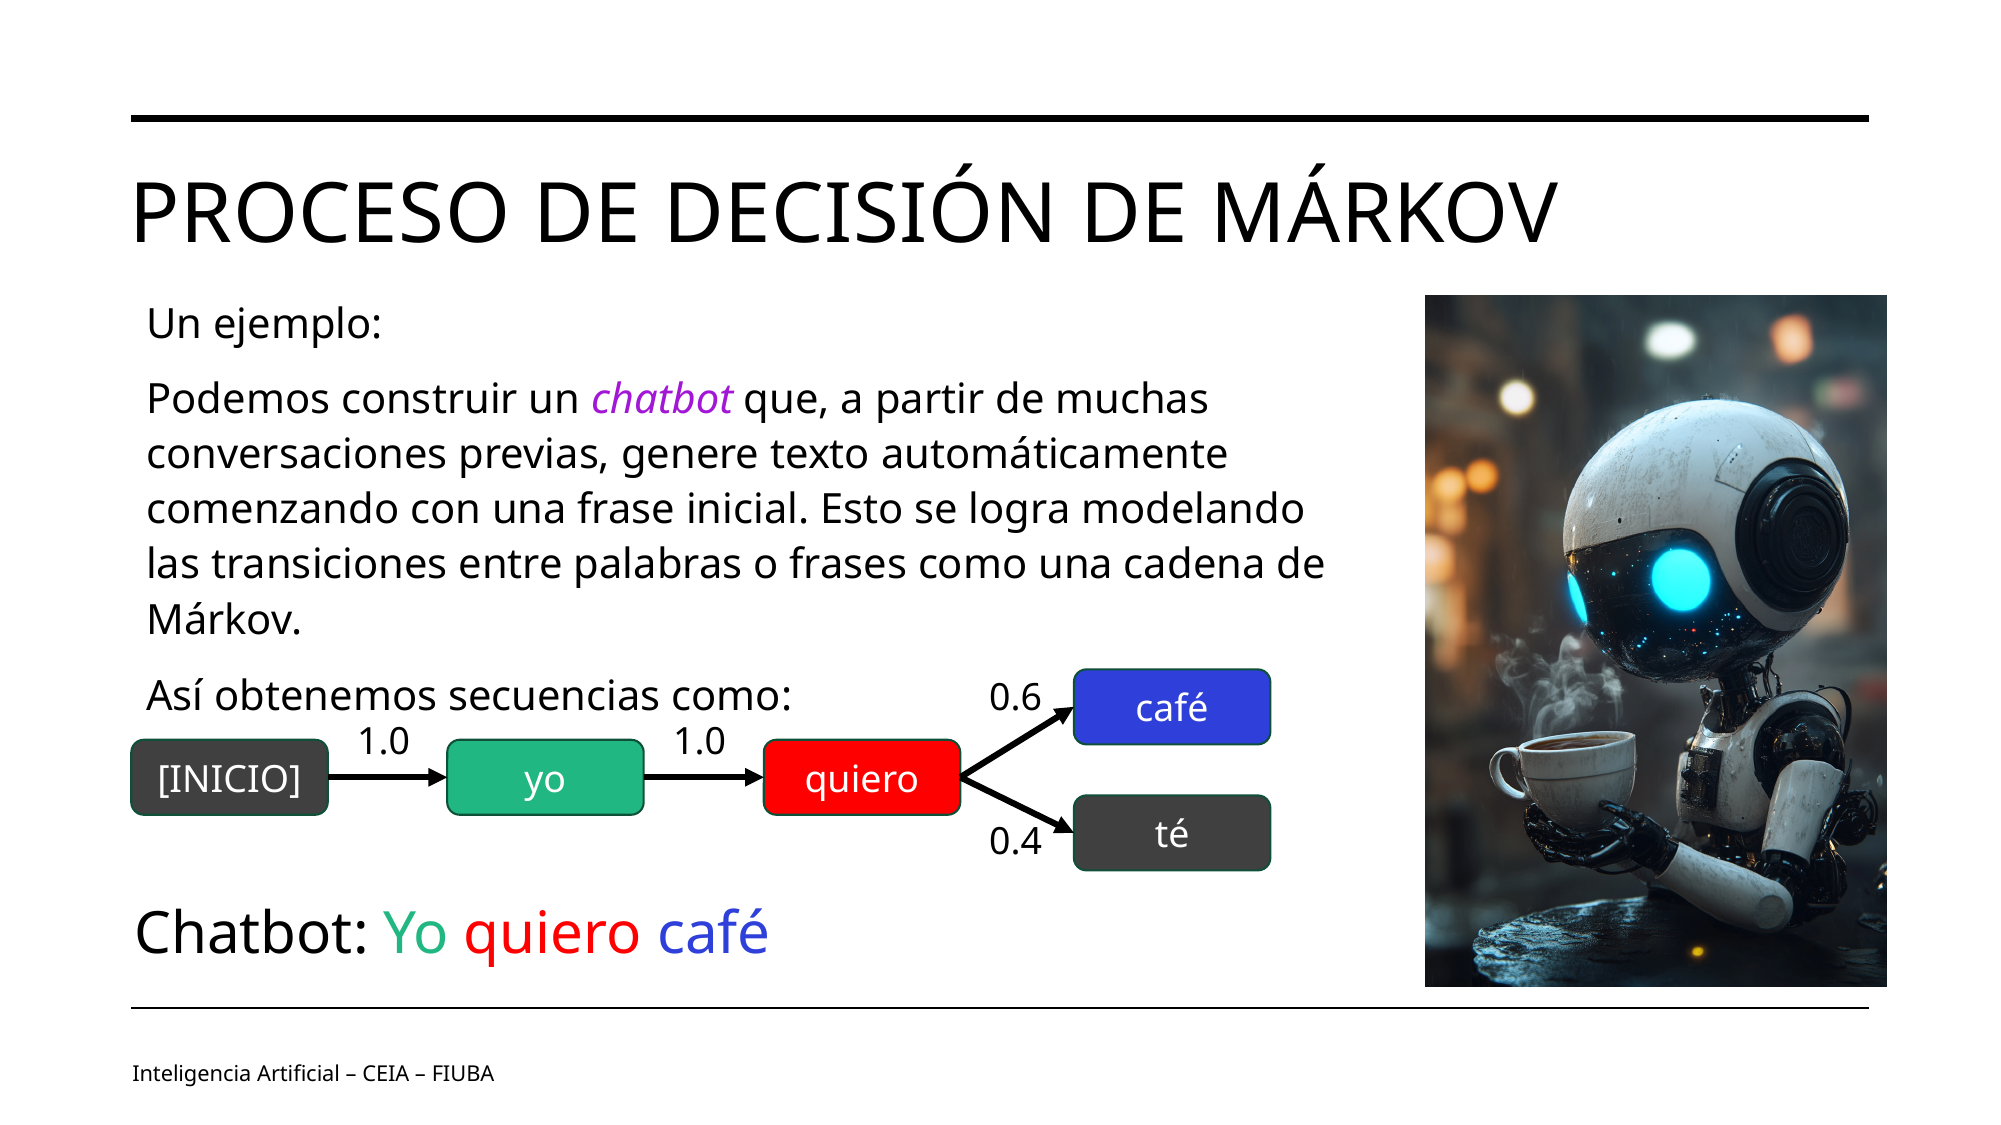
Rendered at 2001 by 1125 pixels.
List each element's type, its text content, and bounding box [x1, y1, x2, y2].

text_box [INICIO] [130, 738, 329, 816]
text_box yo [446, 738, 645, 816]
text_box 0.6 [974, 665, 1057, 706]
list Un ejemplo: Podemos construir un chatbot que, a partir de muchas conversaciones previas, genere texto automáticamente comenzando con una frase inicial. Esto se logra modelando las transiciones entre palabras o frases como una cadena de Márkov. Así obtenemos secuencias como: [131, 283, 1361, 999]
text_box café [1072, 668, 1272, 746]
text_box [960, 777, 1074, 833]
footer Inteligencia Artificial – CEIA – FIUBA [117, 1042, 862, 1103]
text_box 1.0 [342, 709, 425, 770]
text_box Chatbot: Yo quiero café [119, 887, 786, 973]
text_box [960, 706, 1074, 777]
text_box 1.0 [658, 709, 741, 770]
text_box quiero [762, 738, 960, 816]
title Proceso de decisión de Márkov [114, 151, 1869, 377]
picture [1425, 295, 1887, 987]
text_box 0.4 [974, 833, 1057, 870]
text_box té [1072, 794, 1272, 872]
